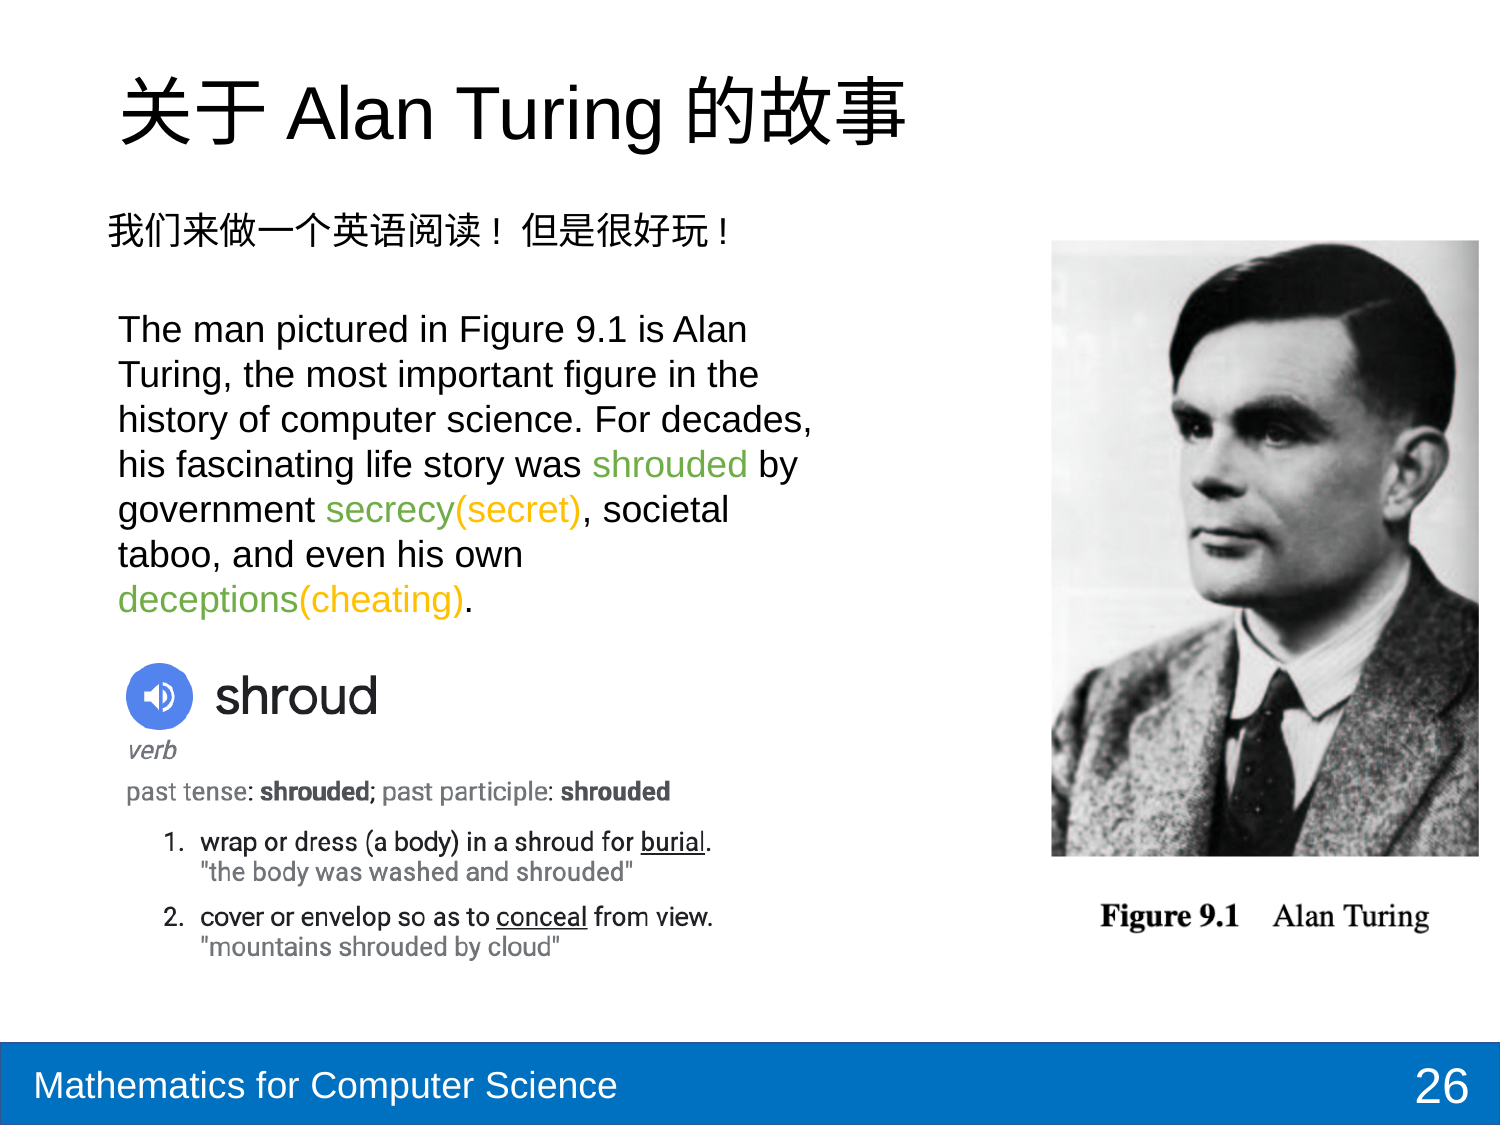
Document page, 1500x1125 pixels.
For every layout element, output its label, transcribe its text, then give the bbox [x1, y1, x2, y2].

slide_number 26 [1147, 1054, 1485, 1114]
text_box The man pictured in Figure 9.1 is Alan Turing, the most important figure in the history of computer science. For decades, his fascinating life story was shrouded by government secrecy(secret), societal taboo, and even his own deceptions(cheating). [103, 297, 856, 628]
picture [103, 643, 786, 972]
title 关于Alan Turing的故事 [103, 59, 1397, 171]
picture [1038, 229, 1483, 943]
text_box 我们来做一个英语阅读! 但是很好玩! [92, 199, 754, 259]
